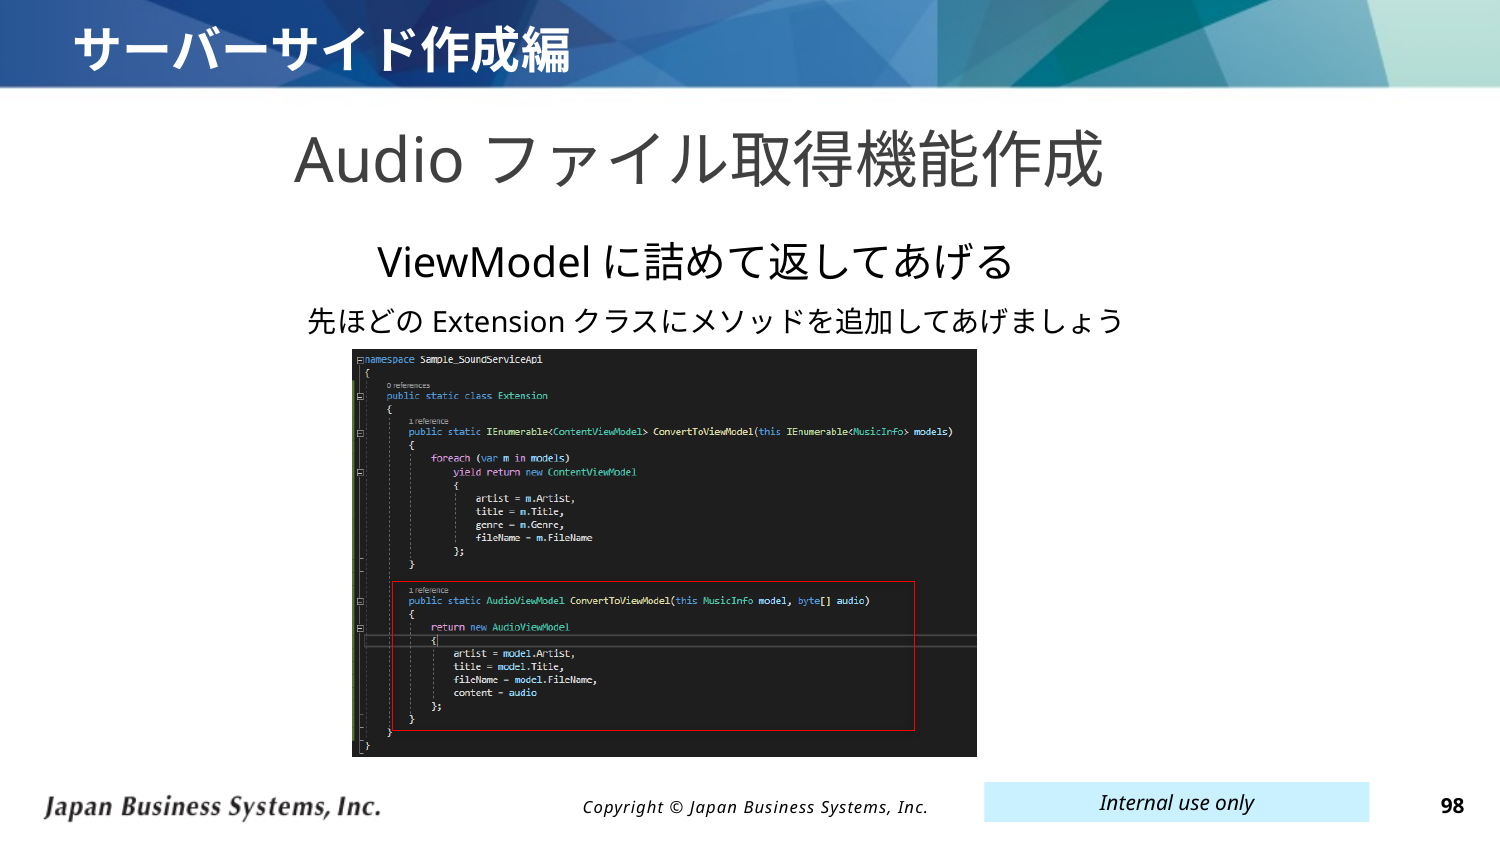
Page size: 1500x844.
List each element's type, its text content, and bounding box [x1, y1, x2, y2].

text_box ViewModelに詰めて返してあげる [362, 228, 1032, 293]
picture [0, 0, 1500, 844]
text_box Audioファイル取得機能作成 [279, 112, 1145, 193]
title サーバーサイド作成編 [57, 10, 1441, 79]
text_box 先ほどのExtensionクラスにメソッドを追加してあげましょう [293, 296, 1142, 346]
